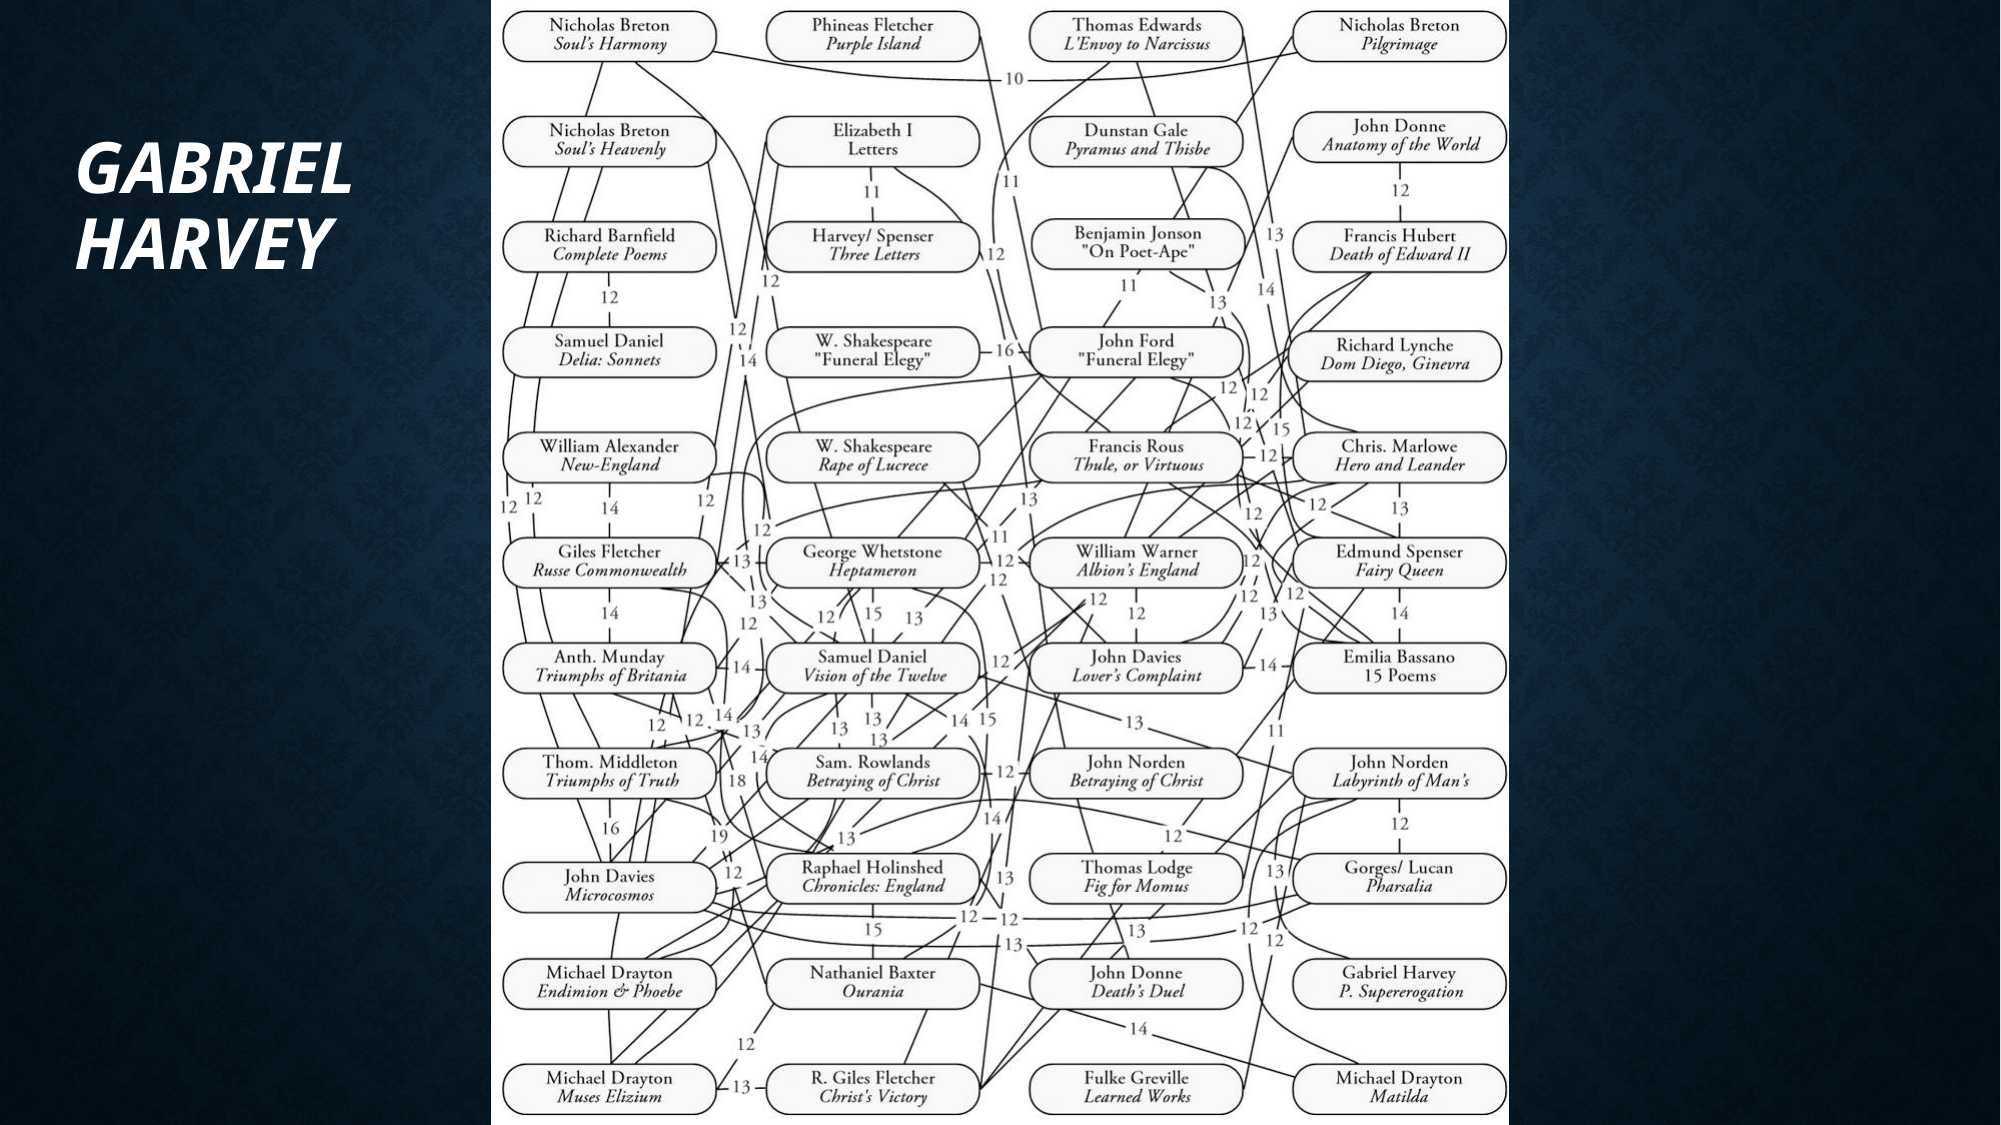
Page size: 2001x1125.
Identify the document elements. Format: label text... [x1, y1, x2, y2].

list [490, 0, 1510, 1125]
title Gabriel Harvey [59, 99, 483, 318]
